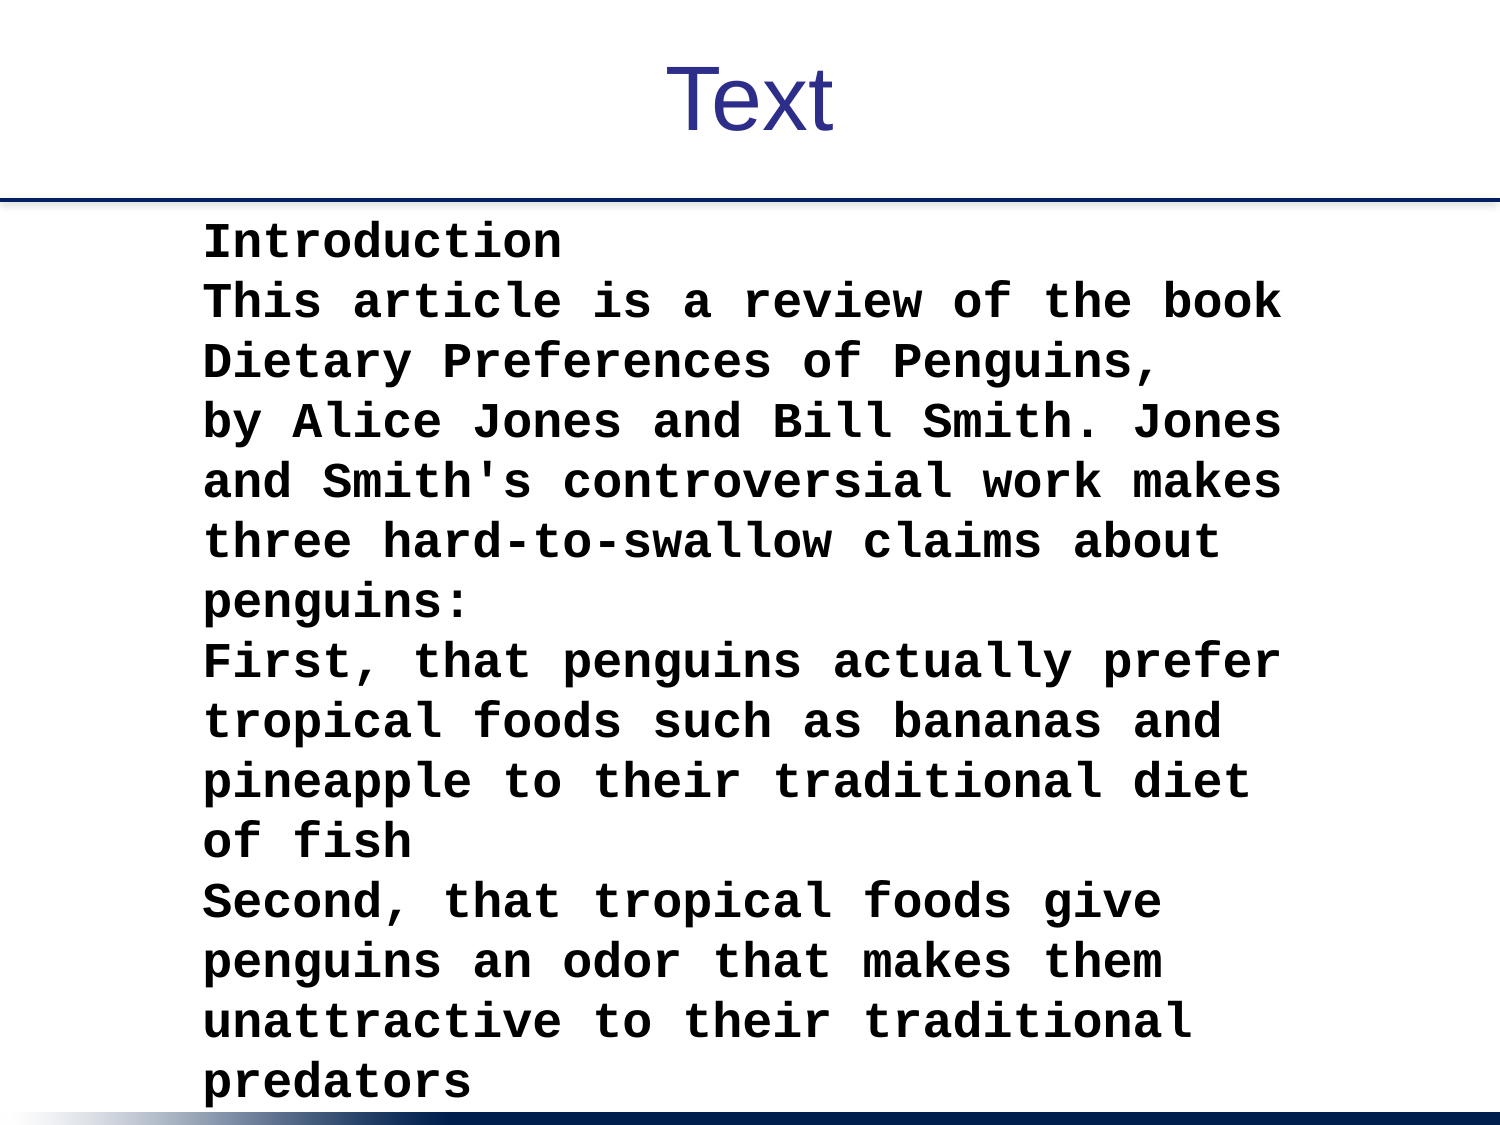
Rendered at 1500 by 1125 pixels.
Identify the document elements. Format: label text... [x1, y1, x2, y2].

title Text [0, 0, 1500, 188]
picture [0, 1112, 1500, 1125]
text_box Introduction This article is a review of the book Dietary Preferences of Penguins, by Alice Jones and Bill Smith. Jones and Smith's controversial work makes three hard-to-swallow claims about penguins: First, that penguins actually prefer tropical foods such as bananas and pineapple to their traditional diet of fish Second, that tropical foods give penguins an odor that makes them unattractive to their traditional predators [187, 199, 1300, 1115]
